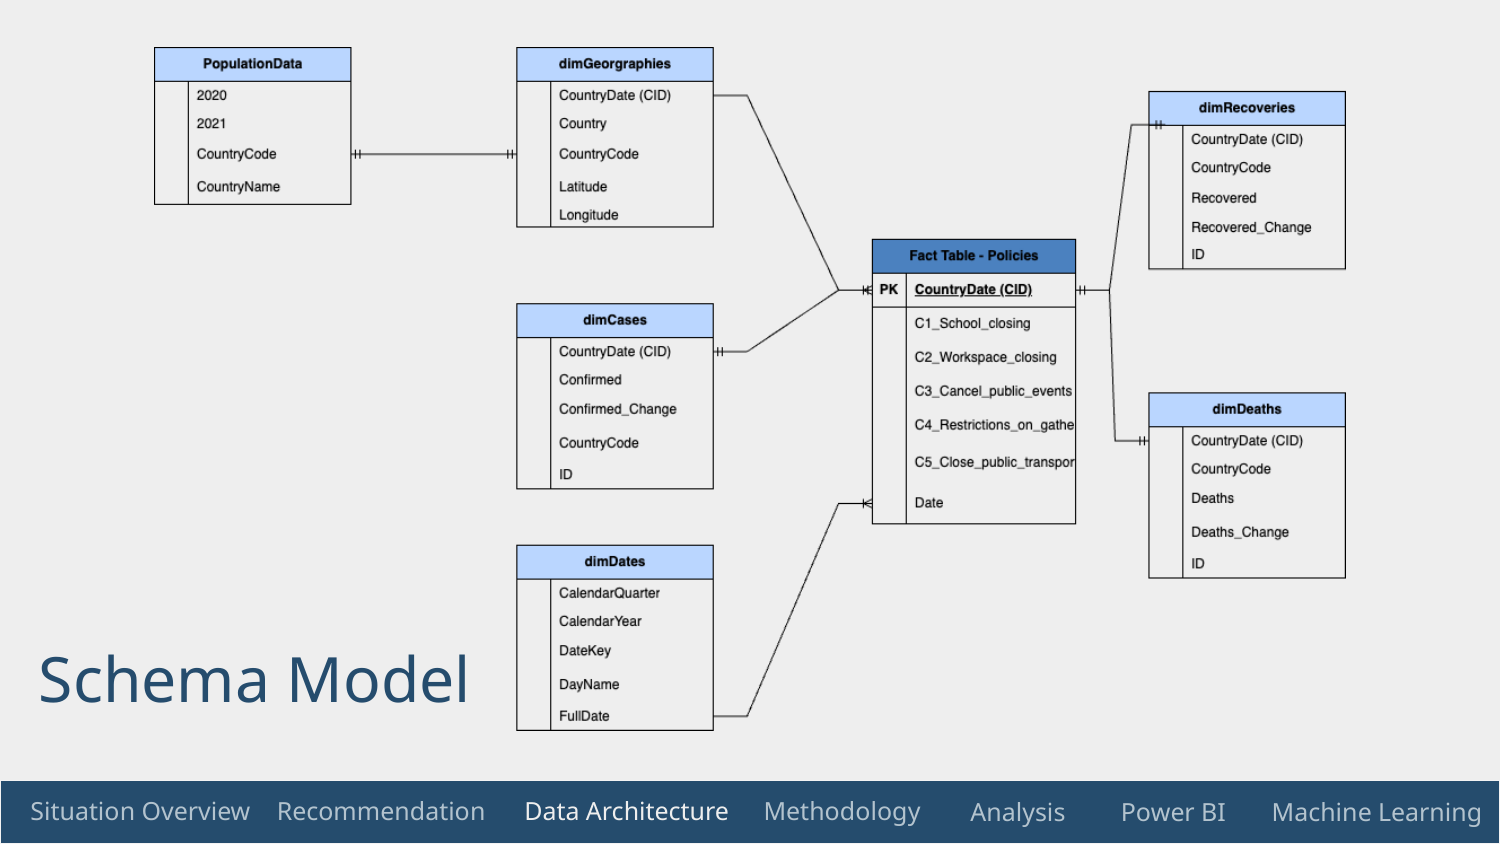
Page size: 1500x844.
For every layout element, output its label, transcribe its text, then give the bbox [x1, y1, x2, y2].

text_box Situation Overview [0, 780, 257, 844]
picture [153, 46, 1347, 732]
text_box Machine Learning [1256, 781, 1500, 842]
text_box Analysis [955, 781, 1105, 842]
text_box Data Architecture [501, 780, 692, 844]
text_box Power BI [1105, 781, 1256, 842]
text_box [0, 0, 1500, 780]
text_box Methodology [692, 780, 936, 844]
text_box Recommendation [257, 780, 501, 844]
title Schema Model [23, 625, 148, 731]
text_box [936, 780, 1256, 844]
